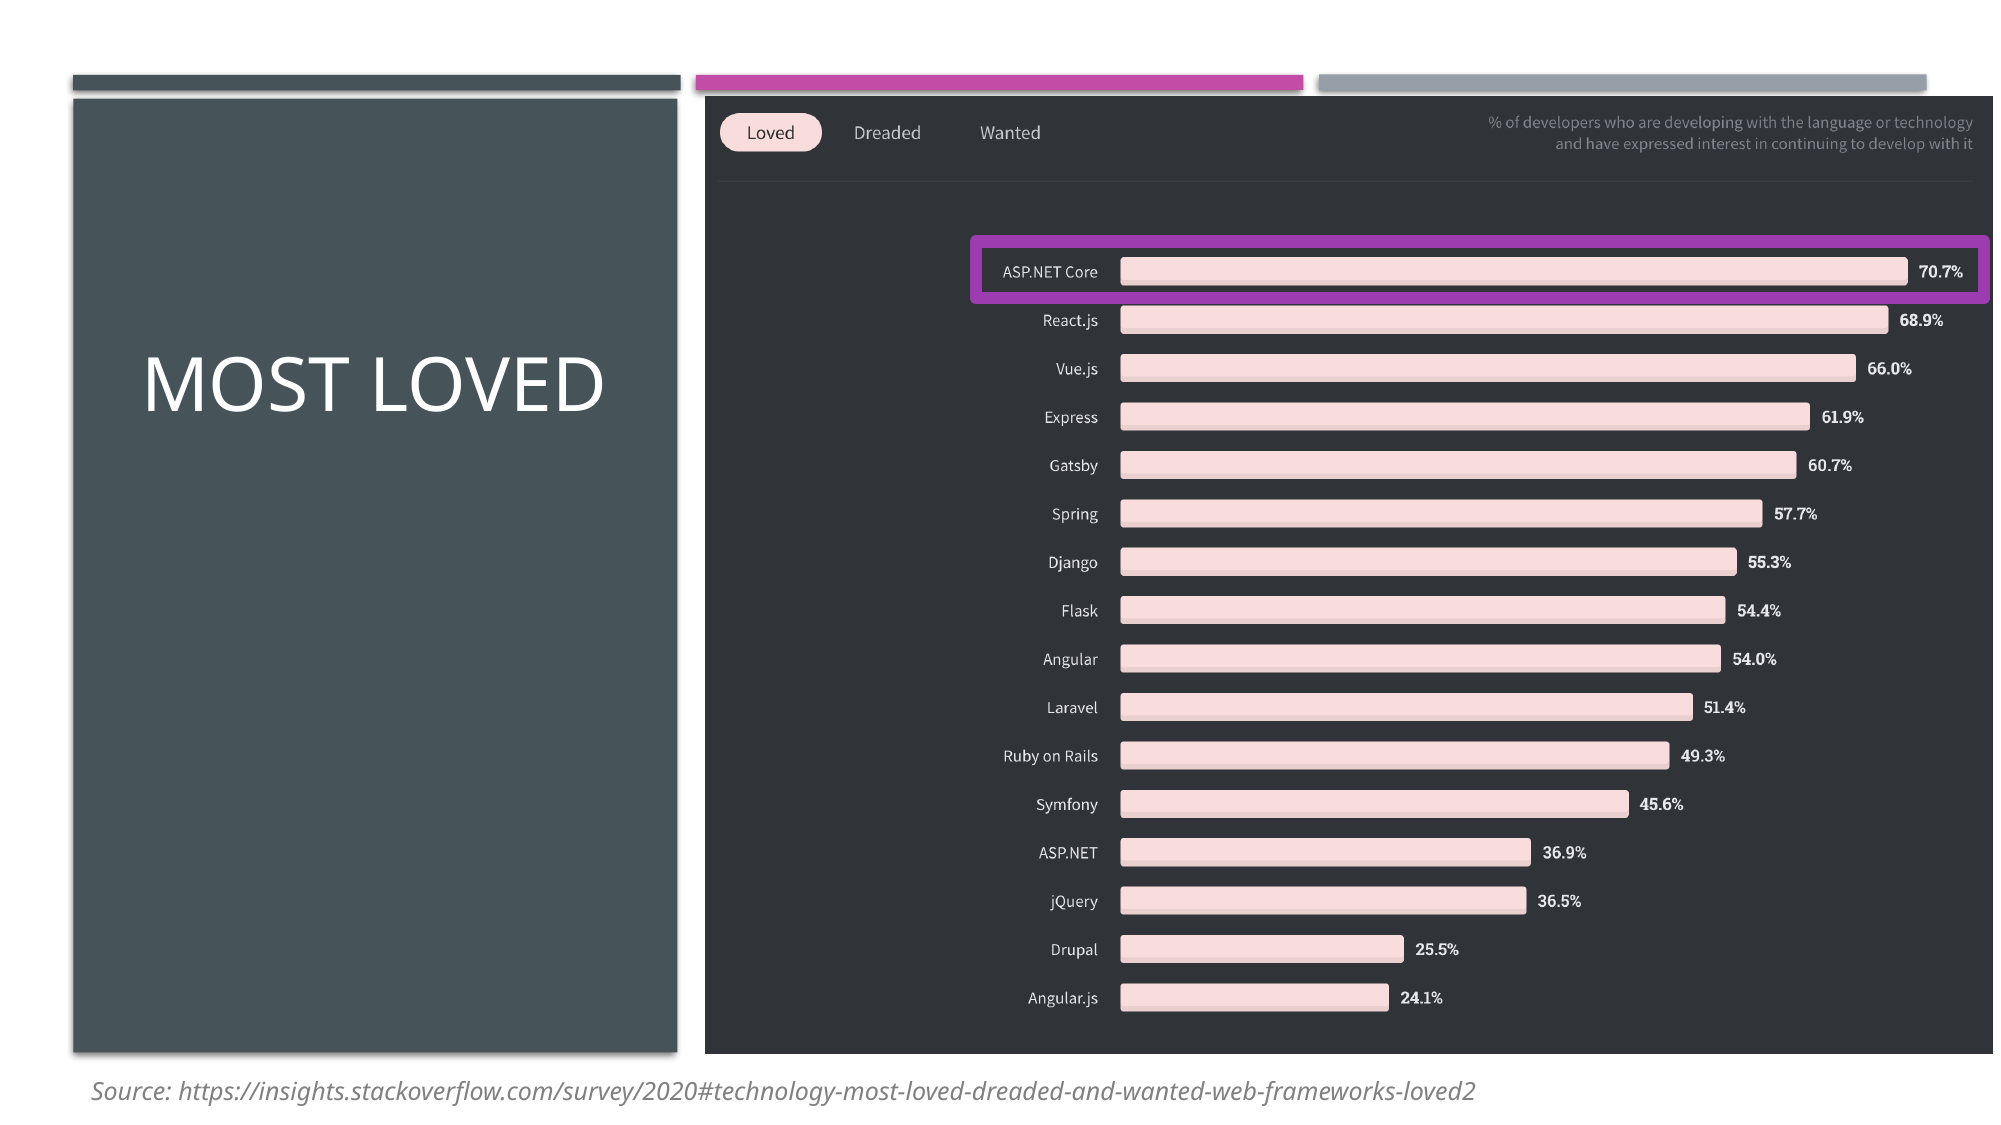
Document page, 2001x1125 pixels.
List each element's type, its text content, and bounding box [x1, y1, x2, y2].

title Most loved [125, 153, 624, 436]
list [704, 96, 1994, 1055]
text_box Source: https://insights.stackoverflow.com/survey/2020#technology-most-loved-dreaded-and-wanted-web-frameworks-loved2 [76, 1068, 1494, 1113]
